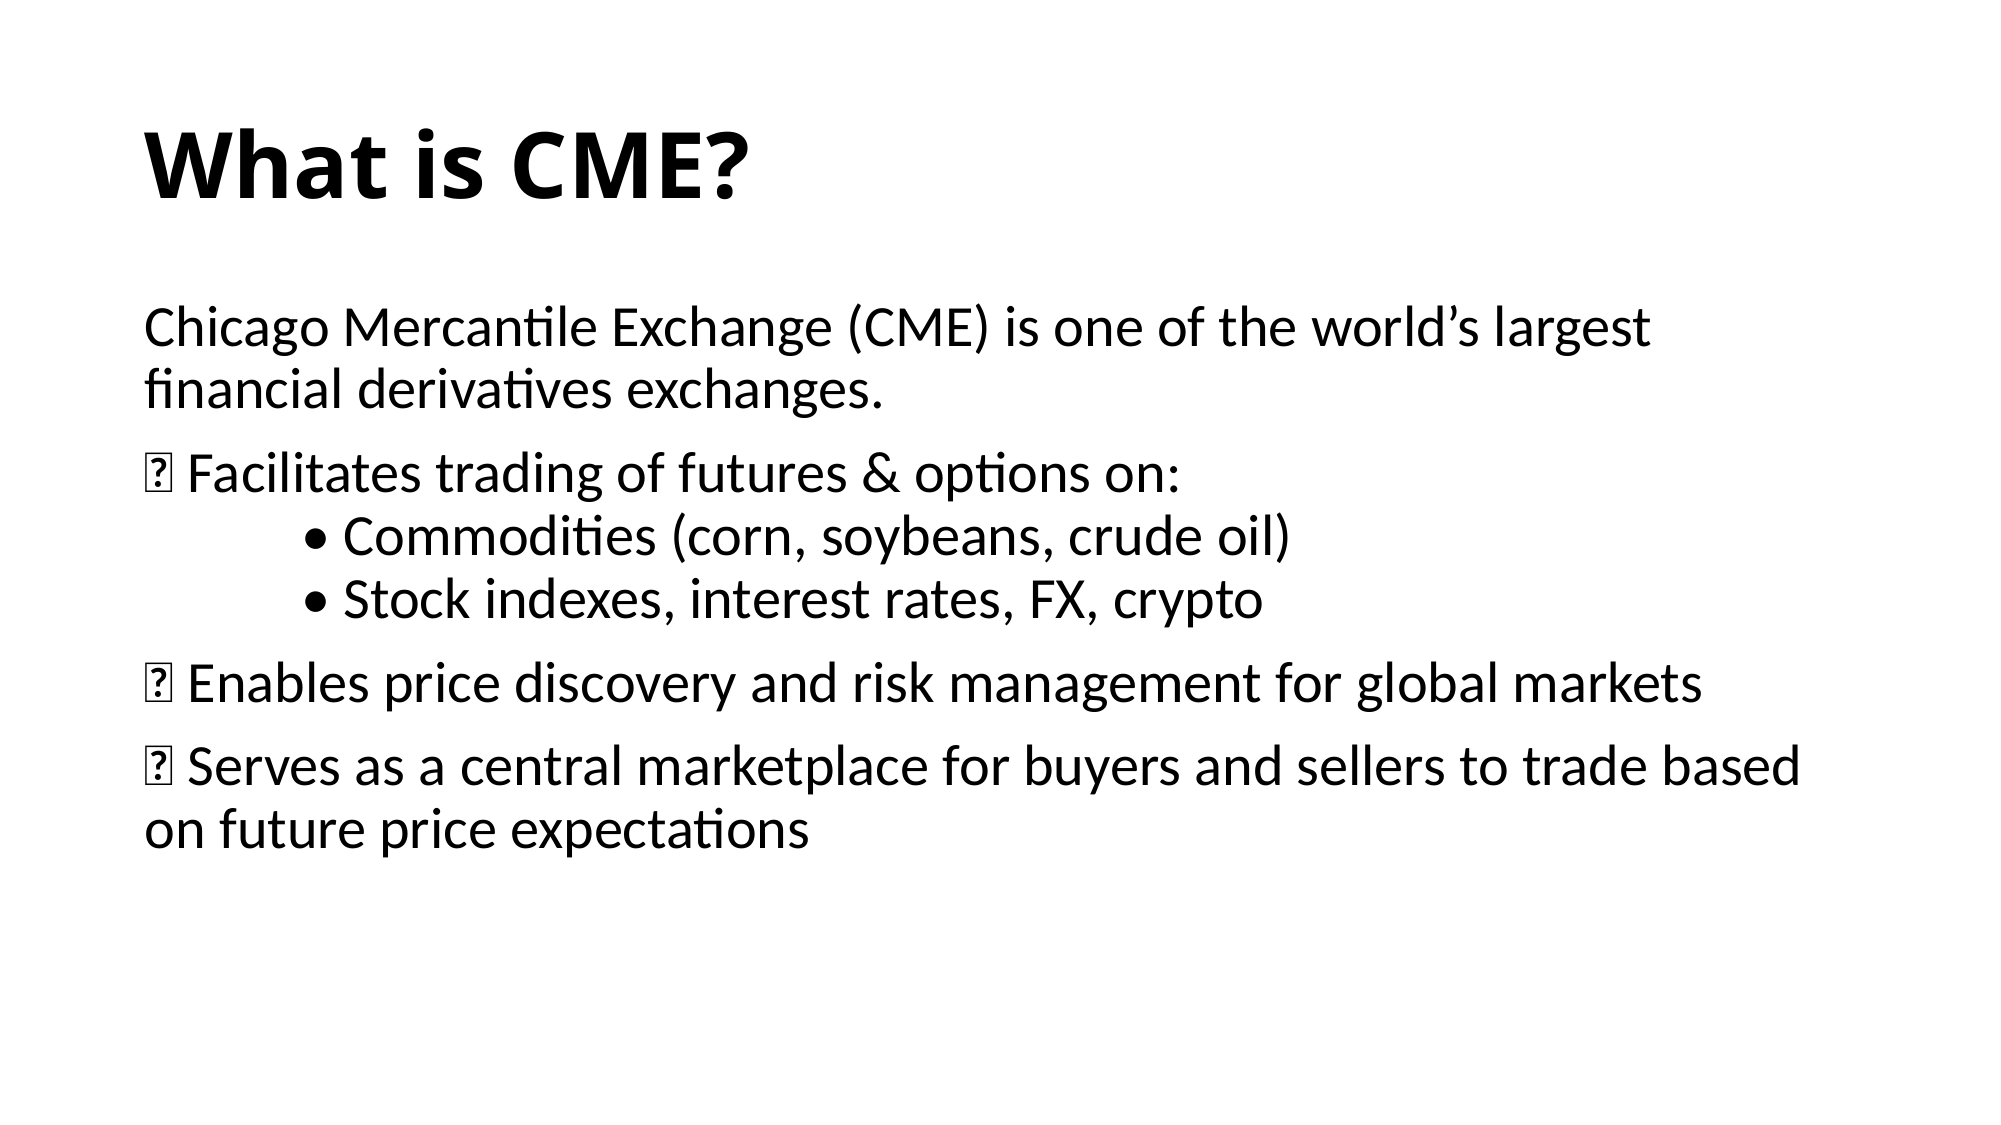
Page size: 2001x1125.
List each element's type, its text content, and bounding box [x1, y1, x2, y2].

title What is CME? [136, 59, 1863, 278]
list Chicago Mercantile Exchange (CME) is one of the world’s largest financial derivatives exchanges. 🔹 Facilitates trading of futures & options on: • Commodities (corn, soybeans, crude oil) • Stock indexes, interest rates, FX, crypto 🔹 Enables price discovery and risk management for global markets 🔹 Serves as a central marketplace for buyers and sellers to trade based on future price expectations [136, 287, 1863, 1014]
